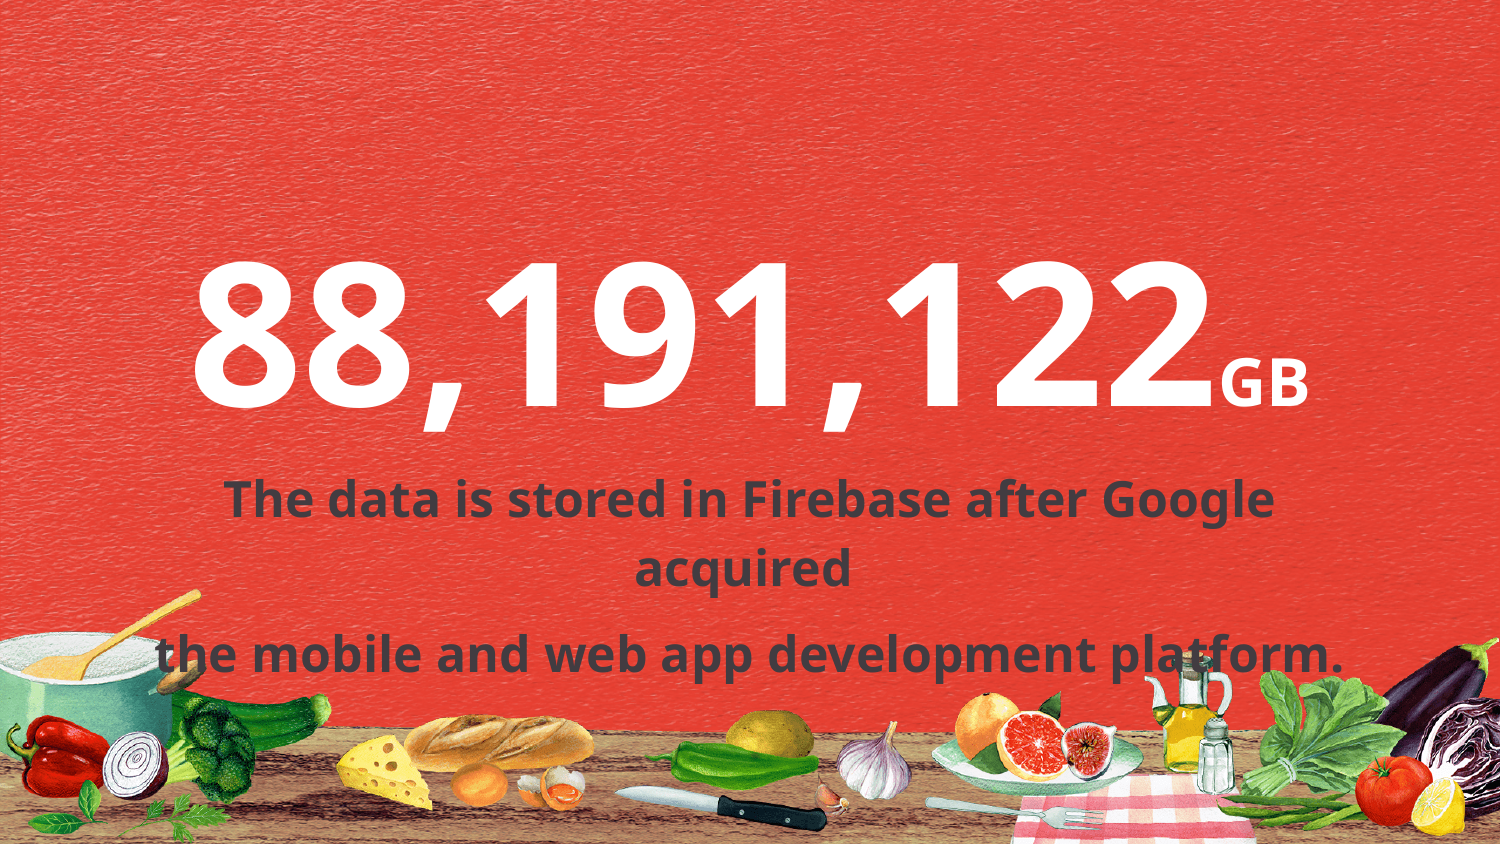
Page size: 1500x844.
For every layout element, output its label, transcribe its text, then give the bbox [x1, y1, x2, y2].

picture [0, 0, 1500, 844]
subtitle The data is stored in Firebase after Google acquired the mobile and web app development platform. [140, 458, 1360, 588]
title 88,191,122GB [140, 259, 1360, 450]
